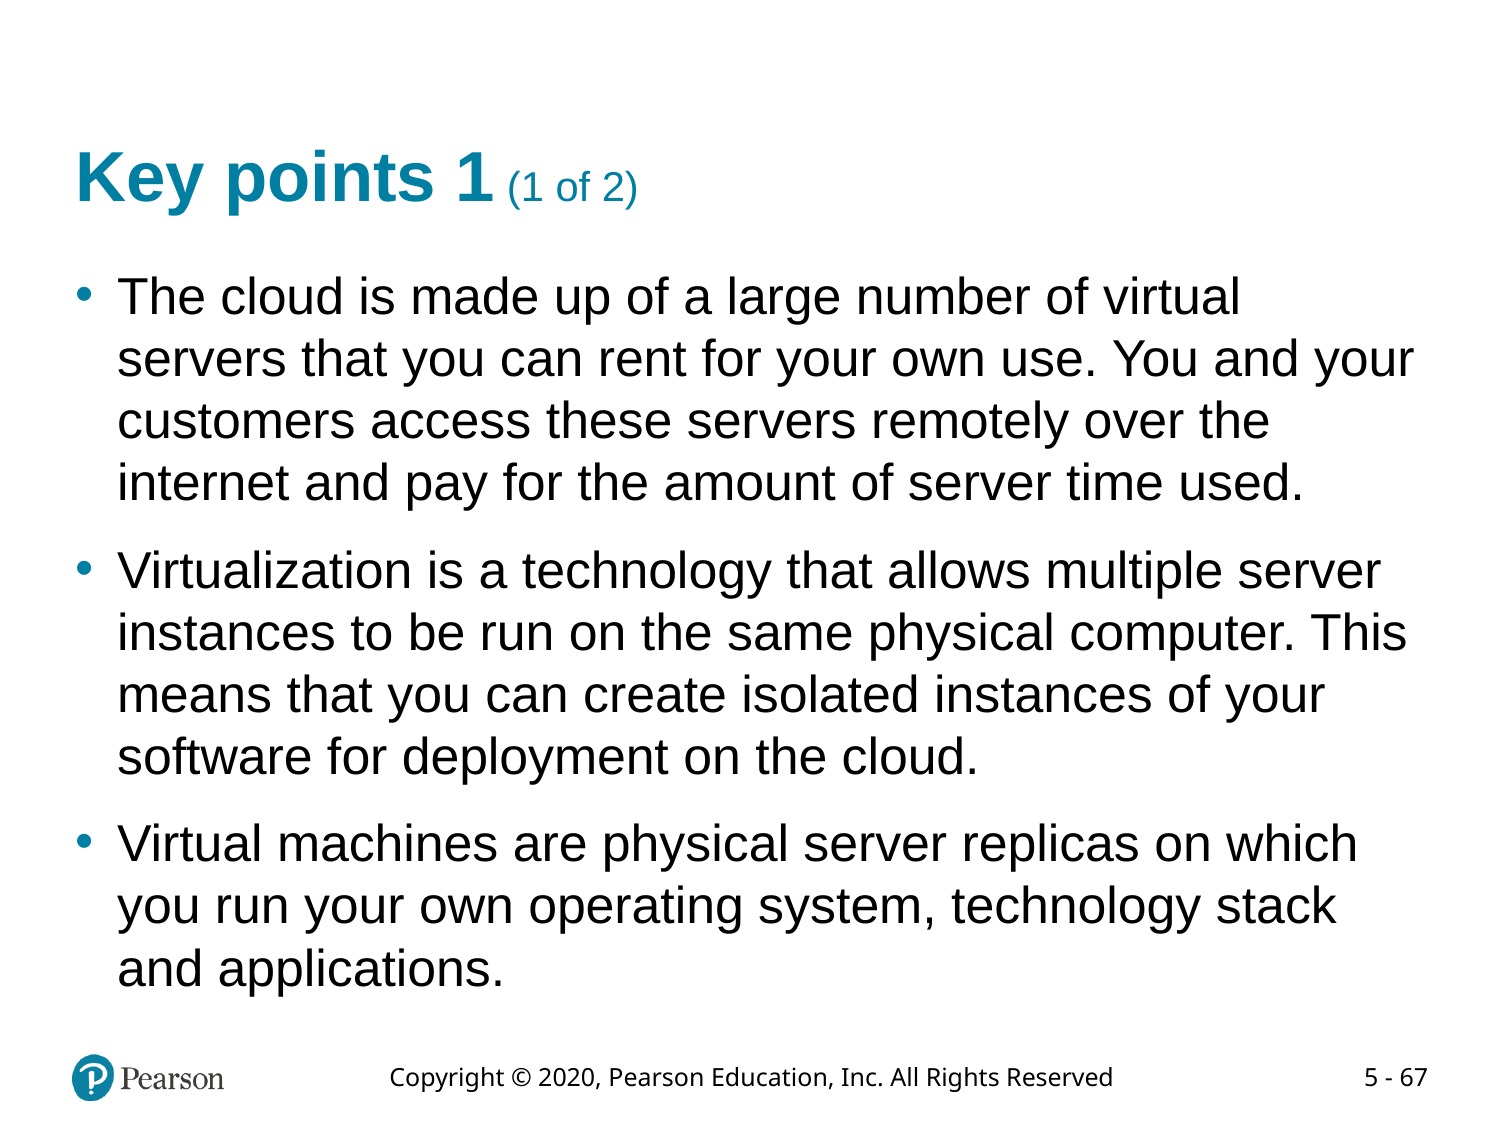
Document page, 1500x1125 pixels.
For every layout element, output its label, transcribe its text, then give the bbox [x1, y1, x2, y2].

picture [99, 1054, 224, 1101]
title Key points 1 (1 of 2) [75, 35, 1425, 216]
picture [81, 1064, 107, 1089]
list The cloud is made up of a large number of virtual servers that you can rent for your own use. You and your customers access these servers remotely over the internet and pay for the amount of server time used. Virtualization is a technology that allows multiple server instances to be run on the same physical computer. This means that you can create isolated instances of your software for deployment on the cloud. Virtual machines are physical server replicas on which you run your own operating system, technology stack and applications. [75, 262, 1425, 1005]
picture [72, 1054, 89, 1072]
picture [72, 1087, 83, 1101]
